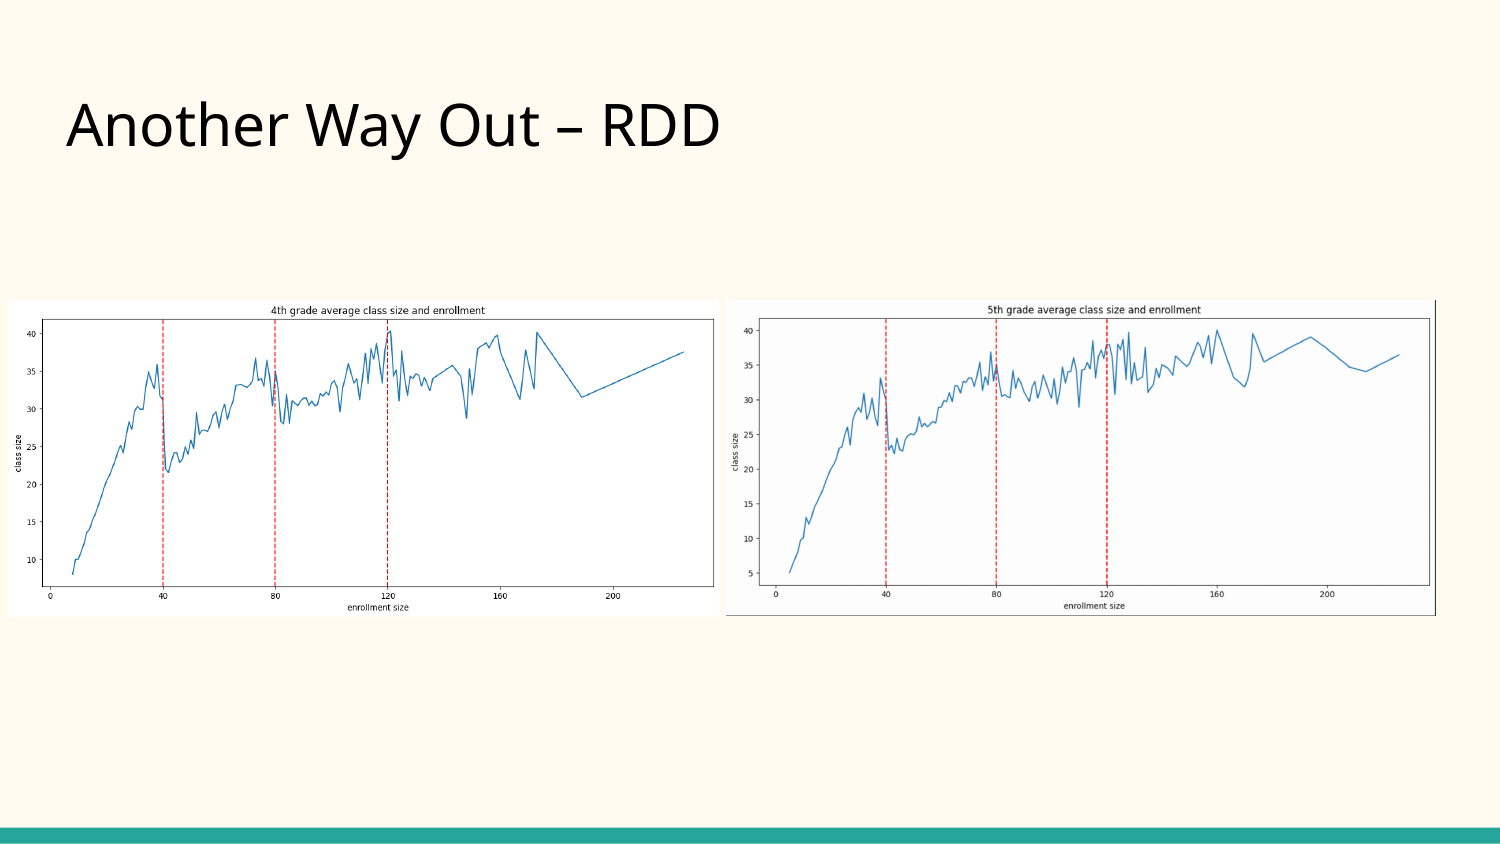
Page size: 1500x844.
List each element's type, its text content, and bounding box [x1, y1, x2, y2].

title Another Way Out – RDD [51, 72, 1449, 174]
picture [725, 300, 1436, 616]
picture [9, 300, 719, 617]
